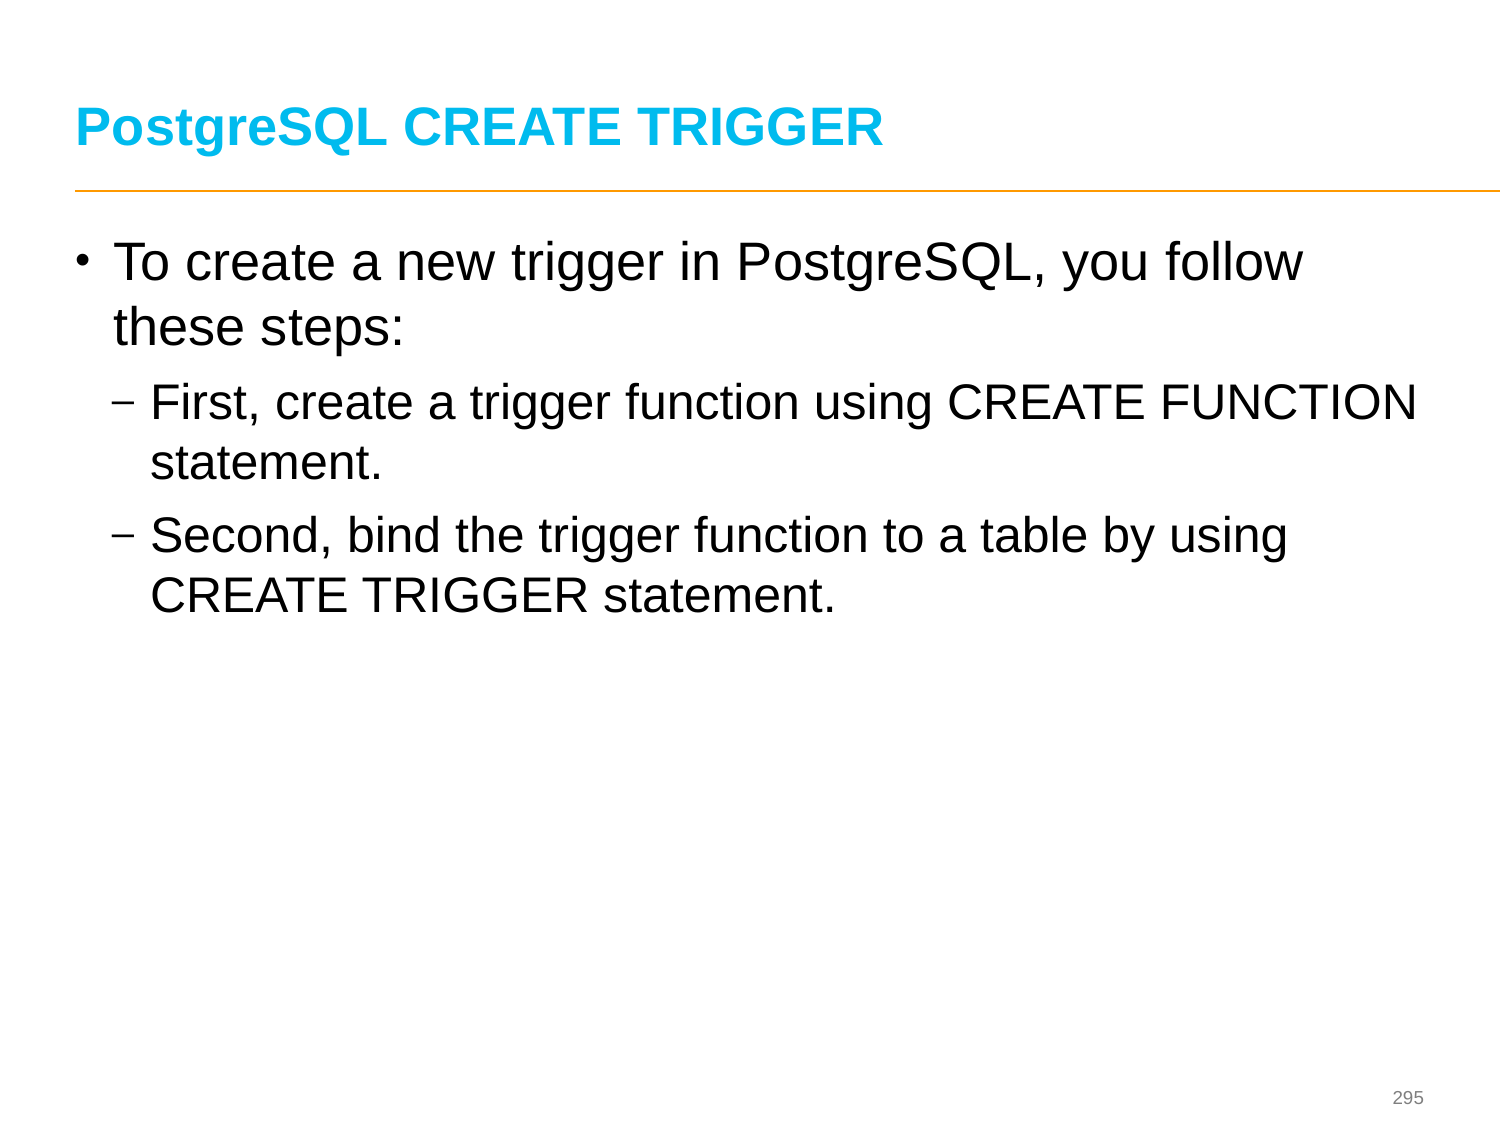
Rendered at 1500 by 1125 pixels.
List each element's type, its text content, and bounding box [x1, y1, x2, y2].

list To create a new trigger in PostgreSQL, you follow these steps: First, create a trigger function using CREATE FUNCTION statement. Second, bind the trigger function to a table by using CREATE TRIGGER statement. [75, 226, 1425, 1018]
title PostgreSQL CREATE TRIGGER [75, 27, 1422, 157]
